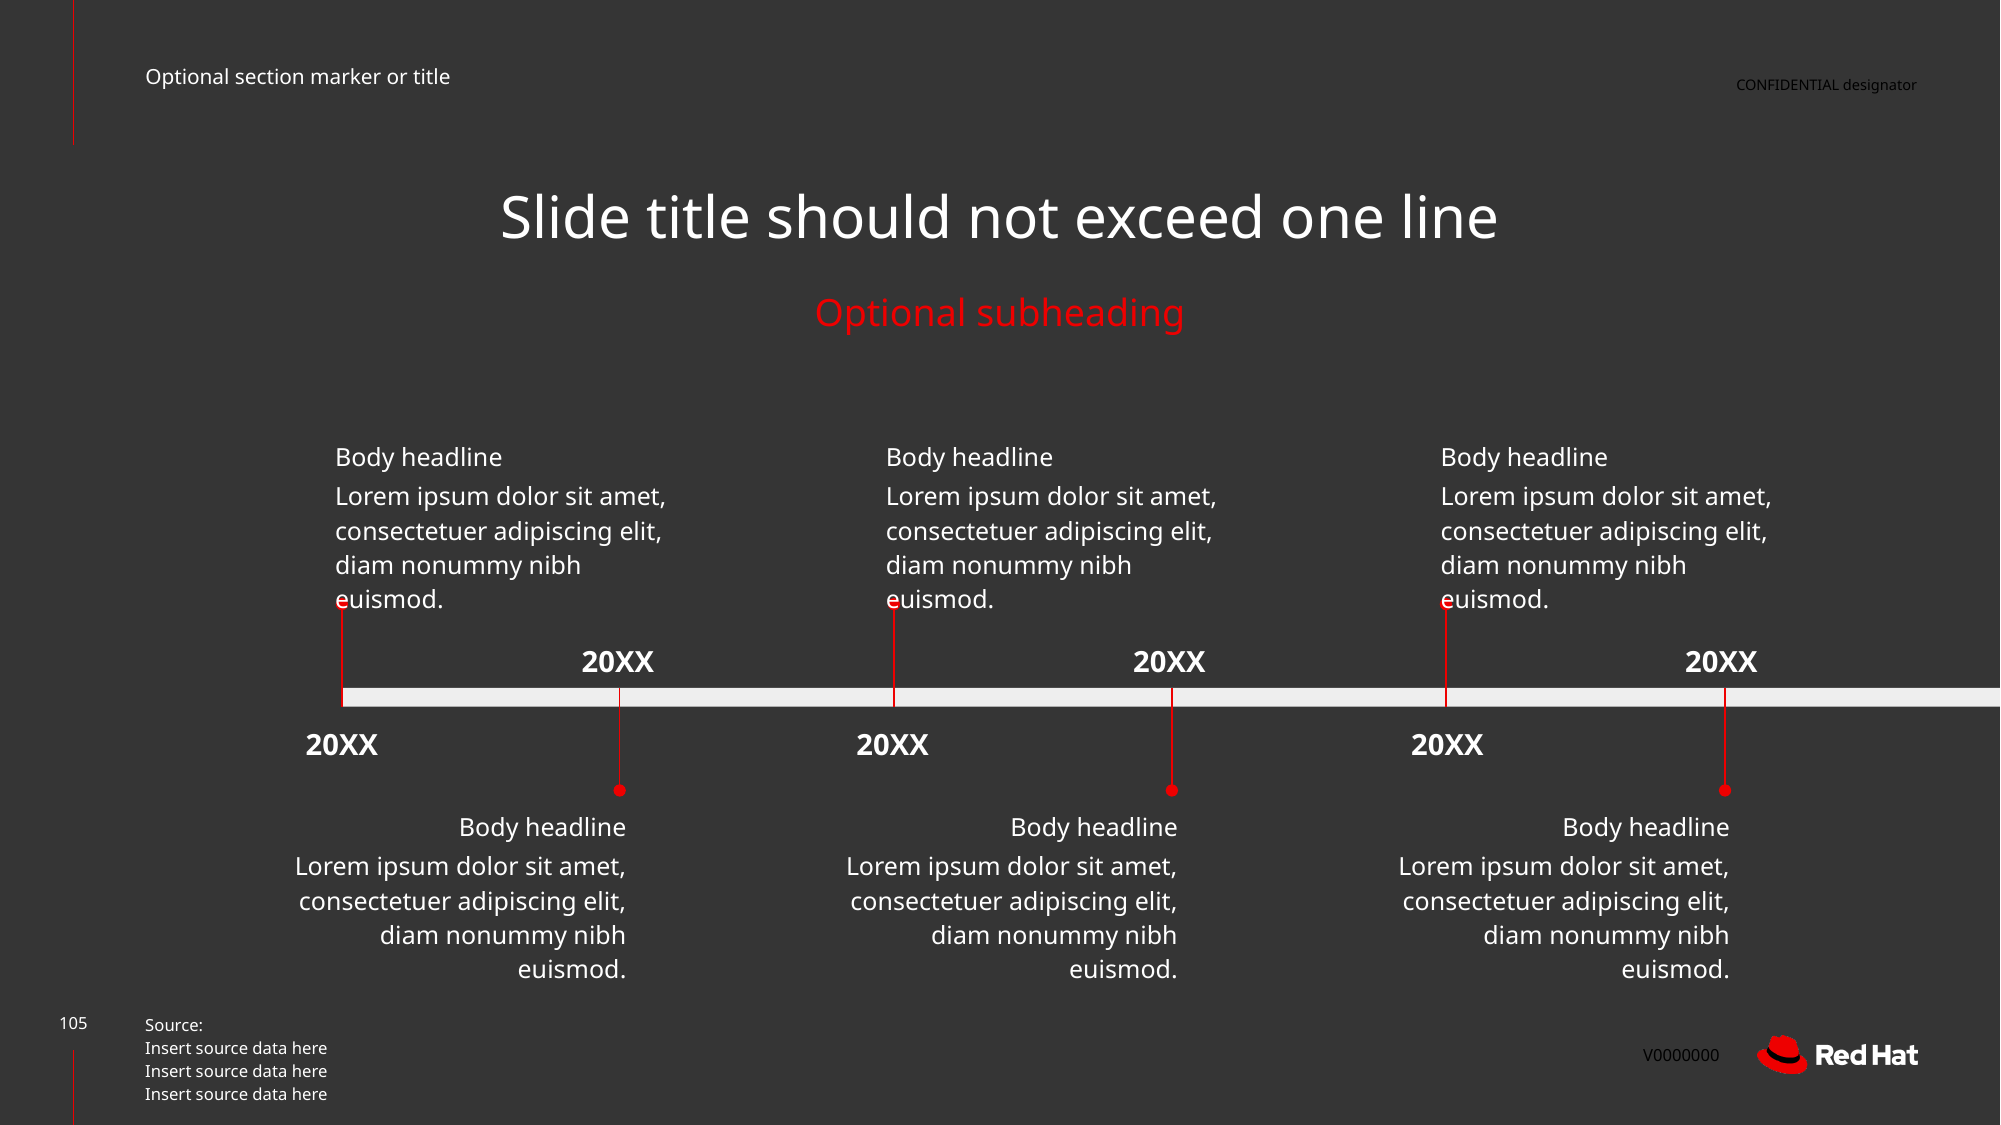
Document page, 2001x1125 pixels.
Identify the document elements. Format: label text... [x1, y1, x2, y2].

subtitle Lorem ipsum dolor sit amet, consectetuer adipiscing elit, diam nonummy nibh euismod. [335, 476, 681, 588]
text_box [1726, 687, 2000, 707]
subtitle Lorem ipsum dolor sit amet, consectetuer adipiscing elit, diam nonummy nibh euismod. [885, 476, 1232, 588]
subtitle 20XX [1089, 638, 1250, 678]
subtitle 20XX [1367, 722, 1528, 761]
picture [1757, 1035, 1918, 1074]
subtitle Body headline [1440, 409, 1787, 472]
title Slide title should not exceed one line [145, 180, 1855, 271]
subtitle Source: Insert source data here Insert source data here Insert source data here [145, 1012, 1458, 1104]
subtitle Lorem ipsum dolor sit amet, consectetuer adipiscing elit, diam nonummy nibh euismod. [832, 846, 1179, 957]
subtitle 20XX [1641, 638, 1802, 678]
text_box [1173, 687, 1442, 707]
text_box [345, 687, 619, 707]
subtitle Body headline [832, 779, 1179, 842]
text_box [897, 687, 1171, 707]
text_box [1450, 687, 1724, 707]
subtitle Lorem ipsum dolor sit amet, consectetuer adipiscing elit, diam nonummy nibh euismod. [1384, 846, 1731, 957]
subtitle Body headline [1384, 779, 1731, 842]
subtitle 20XX [537, 638, 698, 678]
slide_number ‹#› [13, 1012, 134, 1036]
subtitle Body headline [281, 779, 627, 842]
subtitle Optional subheading [145, 271, 1855, 320]
subtitle Lorem ipsum dolor sit amet, consectetuer adipiscing elit, diam nonummy nibh euismod. [1440, 476, 1787, 588]
subtitle Body headline [335, 409, 681, 472]
subtitle 20XX [261, 722, 422, 761]
subtitle Optional section marker or title [73, 9, 919, 143]
subtitle Body headline [885, 409, 1232, 472]
text_box [620, 687, 890, 707]
subtitle Lorem ipsum dolor sit amet, consectetuer adipiscing elit, diam nonummy nibh euismod. [281, 846, 627, 957]
subtitle 20XX [812, 722, 973, 761]
